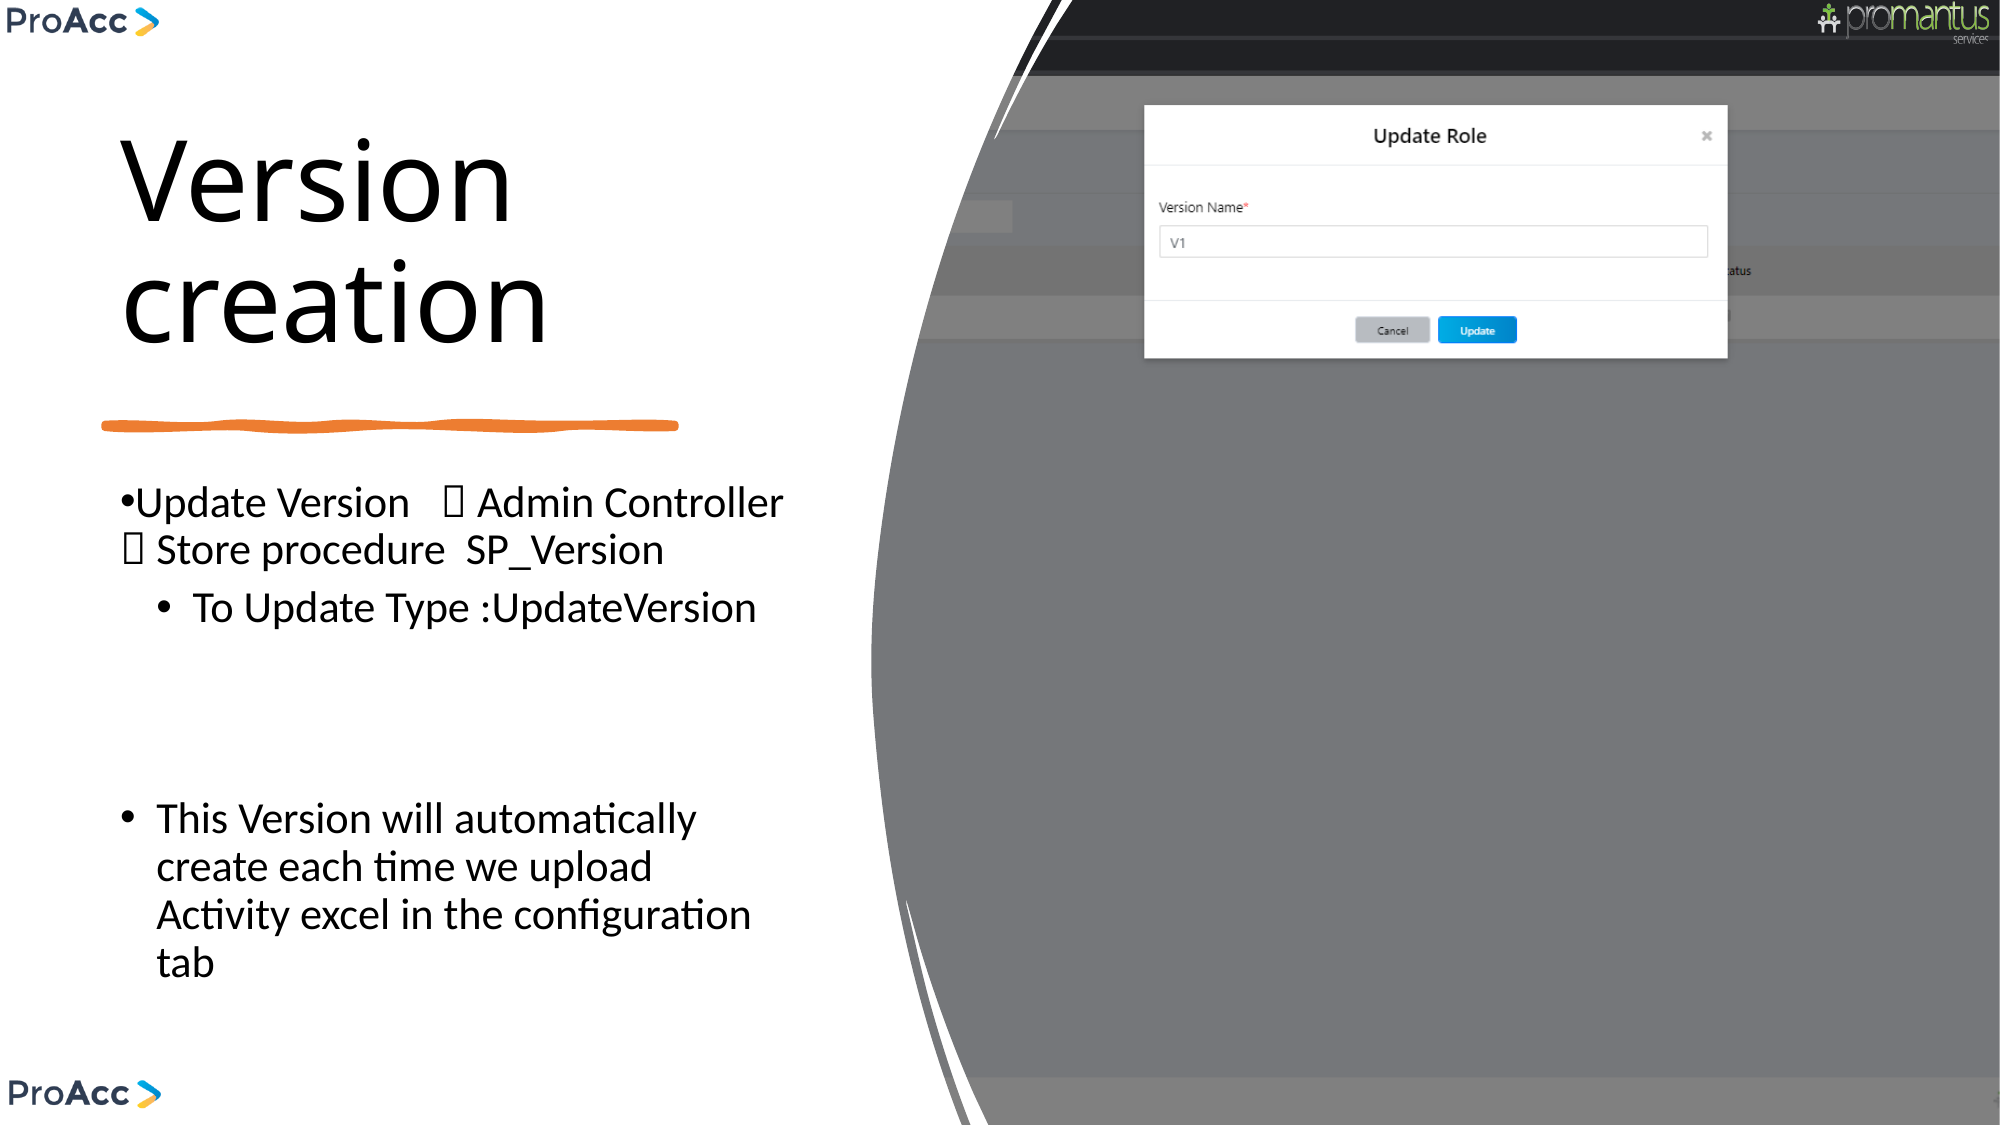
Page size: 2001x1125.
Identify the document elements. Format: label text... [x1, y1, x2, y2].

text_box [0, 0, 177, 54]
text_box [0, 1064, 179, 1125]
picture [871, 0, 2000, 1125]
text_box [103, 421, 676, 431]
list Update Version  Admin Controller  Store procedure SP_Version To Update Type :UpdateVersion This Version will automatically create each time we upload Activity excel in the configuration tab [105, 471, 802, 1016]
text_box [0, 0, 871, 1125]
title Version creation [105, 53, 822, 375]
